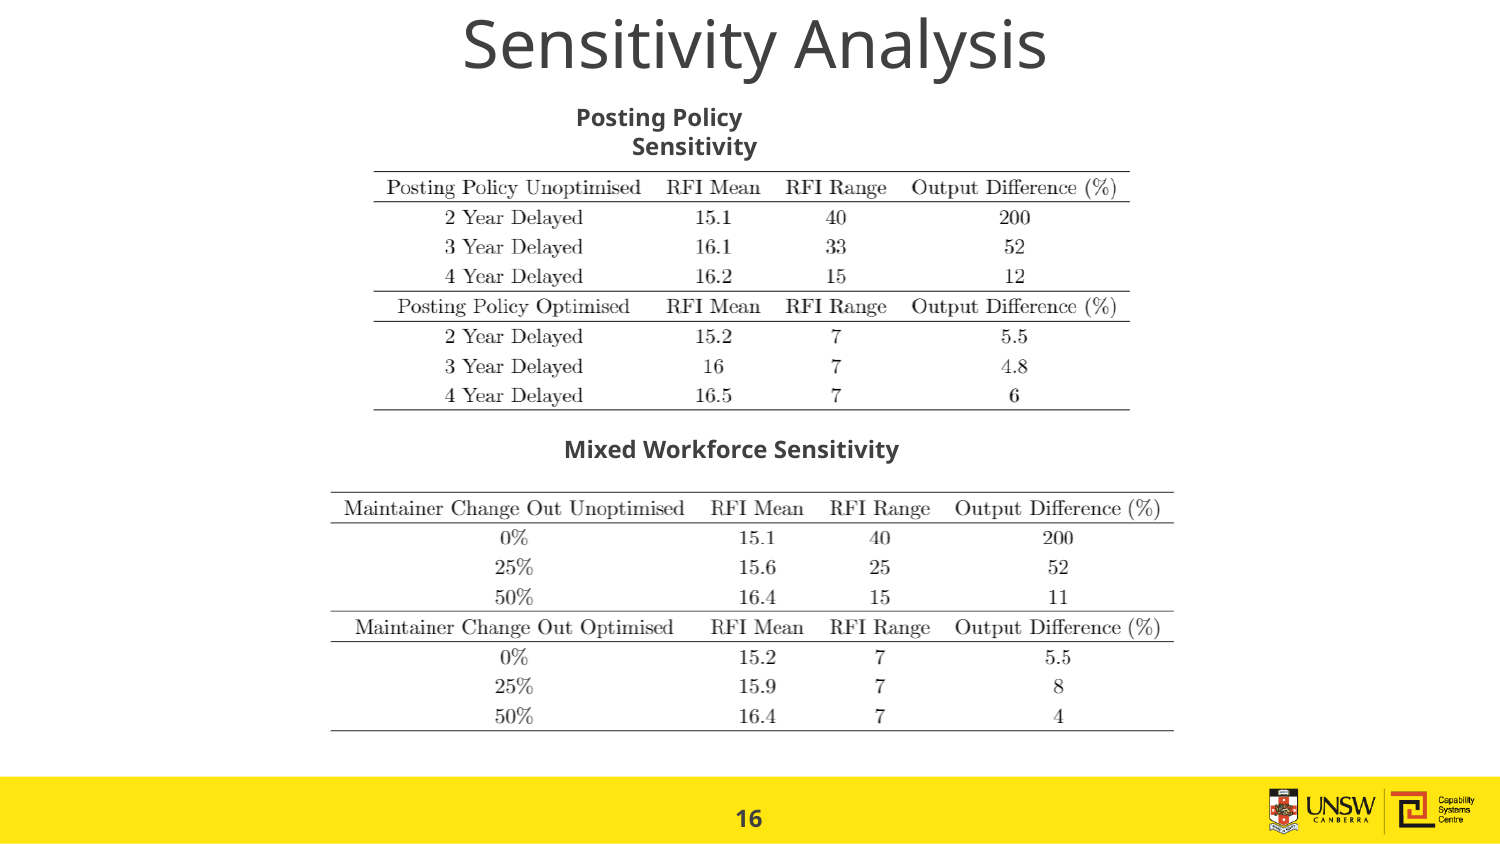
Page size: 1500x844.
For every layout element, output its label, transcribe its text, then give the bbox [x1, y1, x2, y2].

text_box 16 [720, 795, 780, 840]
picture [357, 161, 1143, 424]
text_box Mixed Workforce Sensitivity [549, 432, 916, 471]
title Sensitivity Analysis [41, 1, 1471, 83]
picture [316, 476, 1183, 744]
text_box Posting Policy Sensitivity [561, 94, 880, 159]
picture [1261, 783, 1479, 839]
